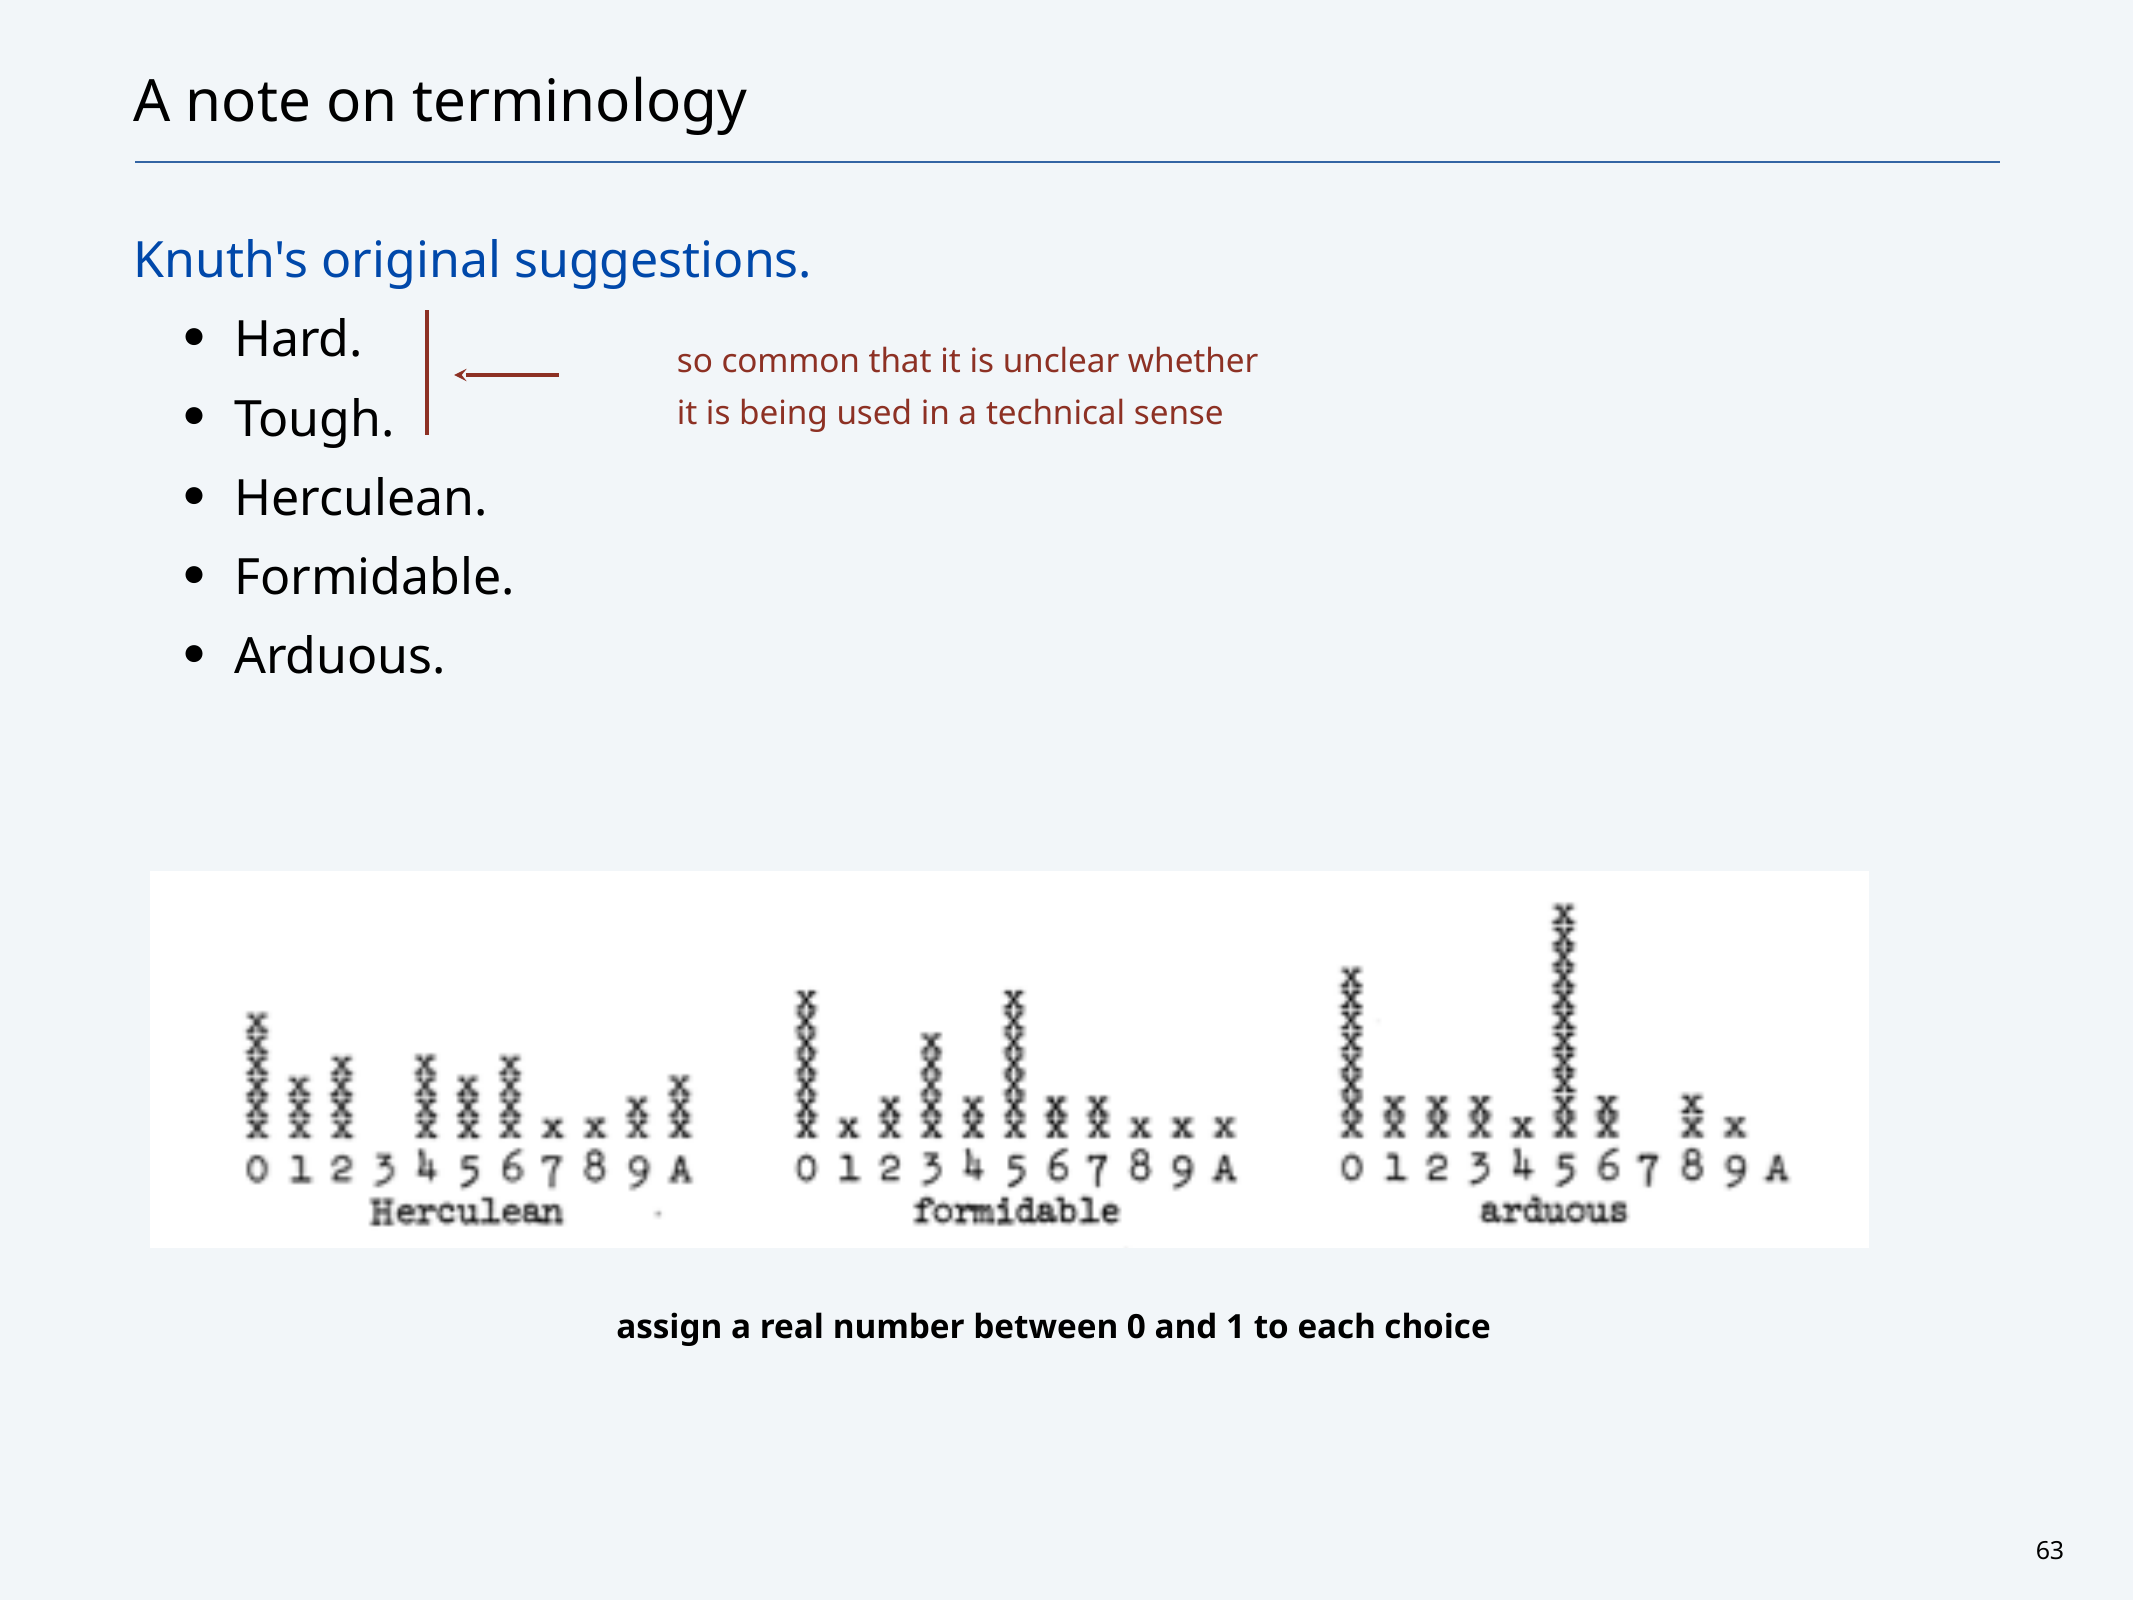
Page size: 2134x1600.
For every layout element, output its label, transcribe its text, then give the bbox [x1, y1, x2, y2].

list Knuth's original suggestions. Hard. Tough. Herculean. Formidable. Arduous. [132, 207, 2001, 1551]
slide_number 63 [2026, 1532, 2074, 1570]
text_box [149, 871, 1870, 1332]
title A note on terminology [132, 0, 2001, 134]
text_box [426, 309, 1278, 436]
